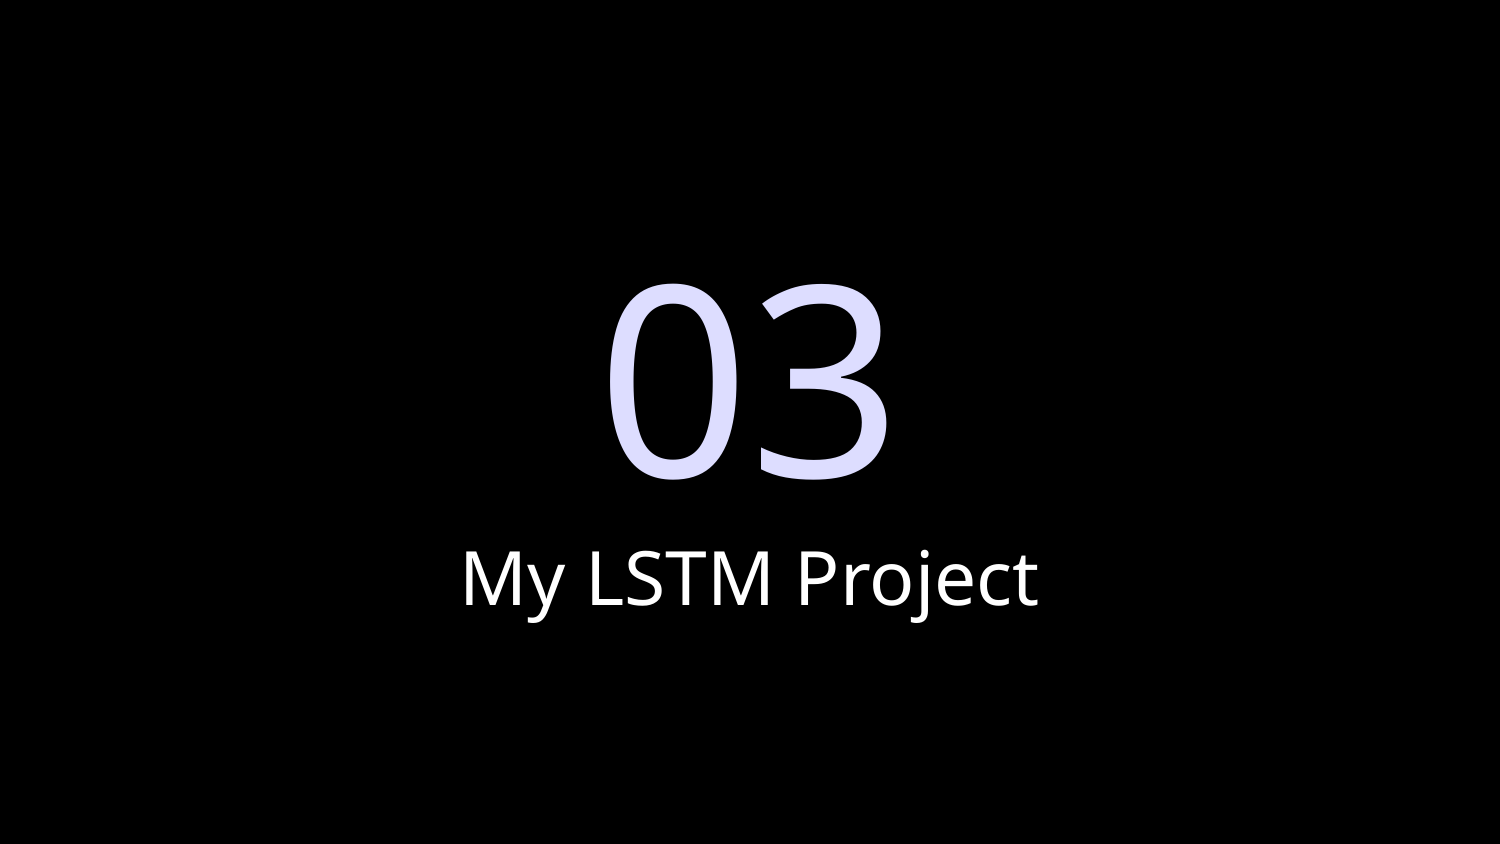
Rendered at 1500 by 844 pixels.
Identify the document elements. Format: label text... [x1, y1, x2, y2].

title My LSTM Project [114, 503, 1386, 648]
title 03 [537, 195, 963, 497]
